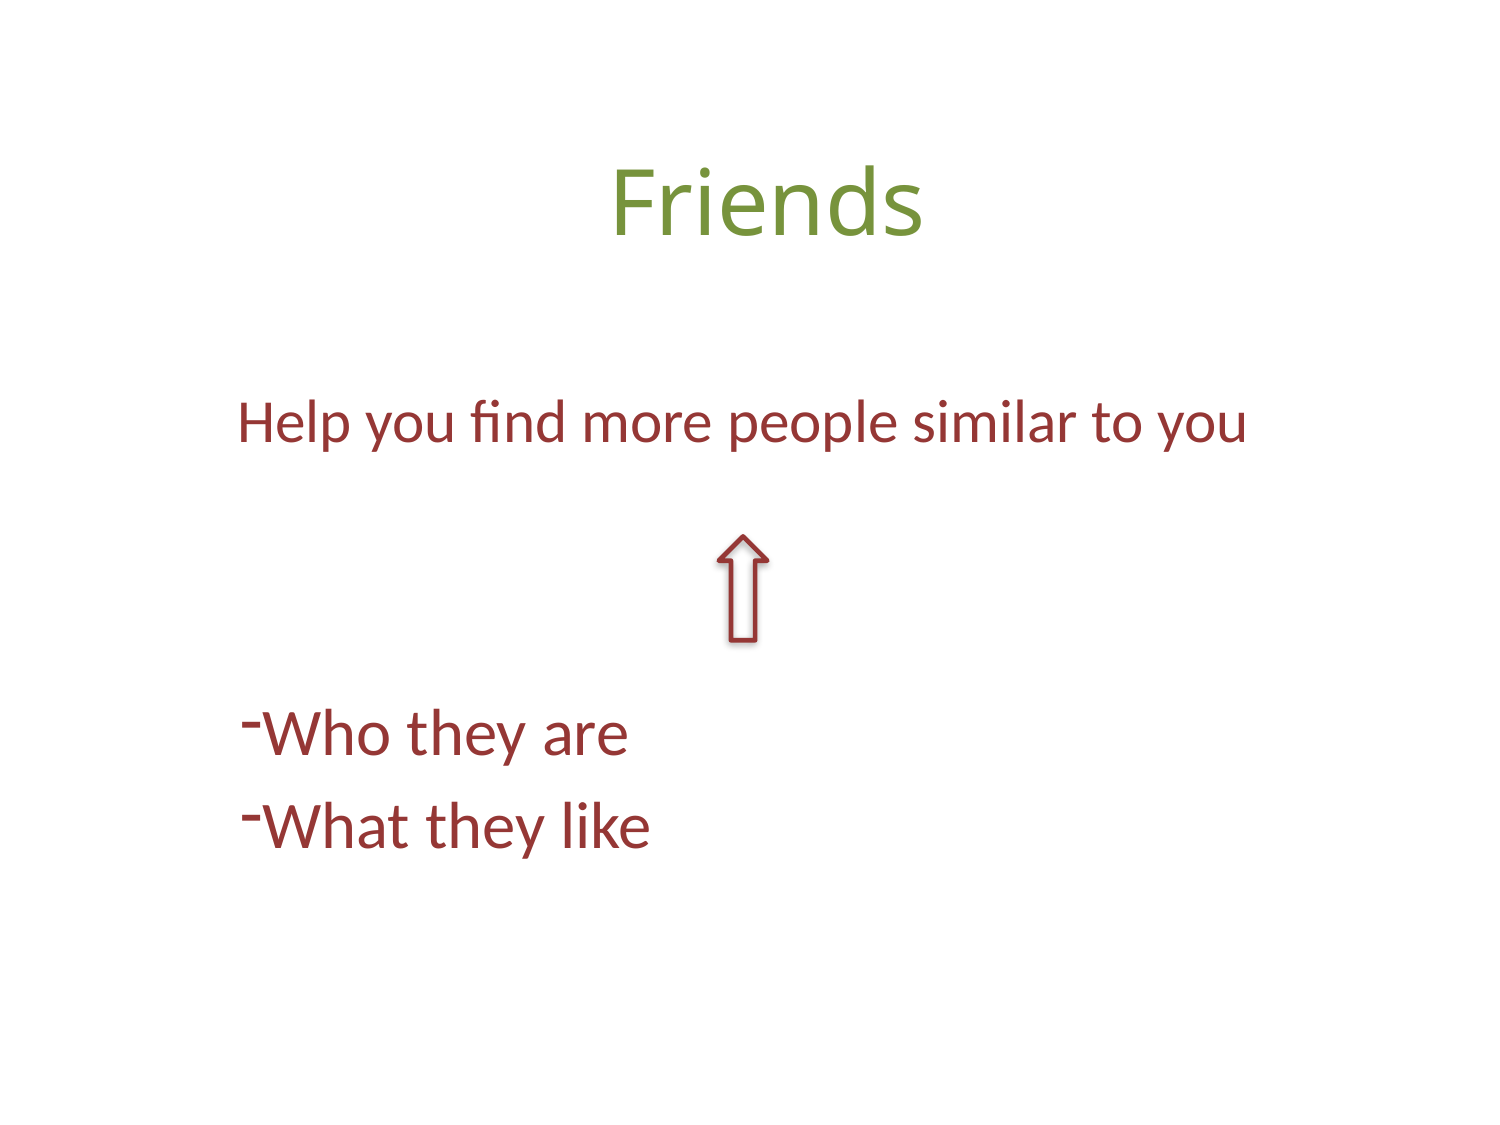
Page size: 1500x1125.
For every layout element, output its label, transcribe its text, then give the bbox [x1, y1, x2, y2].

title Friends [129, 78, 1405, 320]
text_box [718, 535, 769, 642]
subtitle Who they are What they like [225, 680, 1275, 969]
text_box Help you find more people similar to you [212, 373, 1275, 481]
